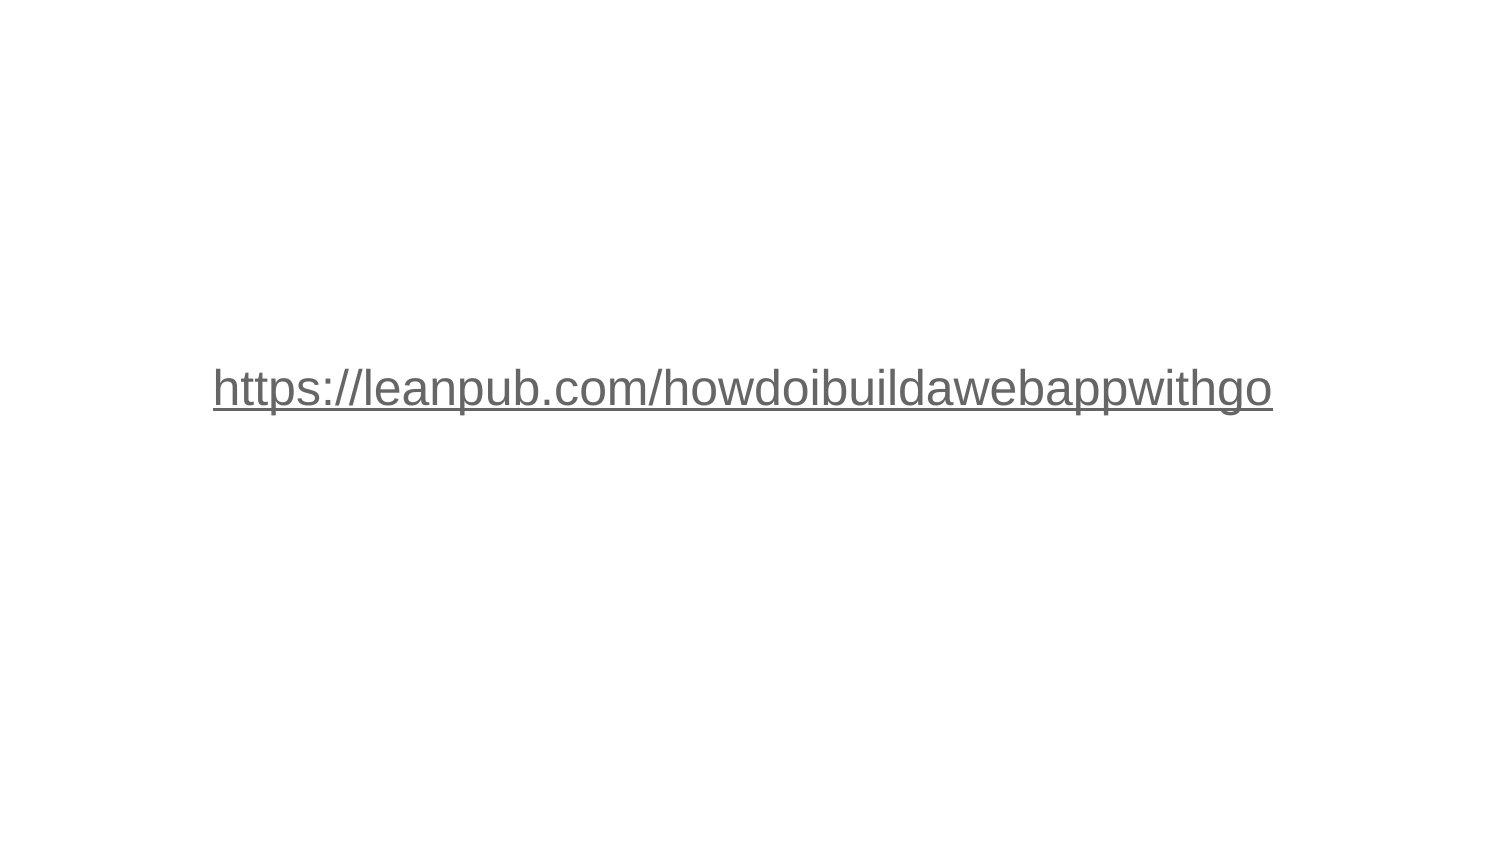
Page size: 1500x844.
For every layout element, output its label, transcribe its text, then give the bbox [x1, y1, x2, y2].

subtitle https://leanpub.com/howdoibuildawebappwithgo [112, 340, 1388, 470]
